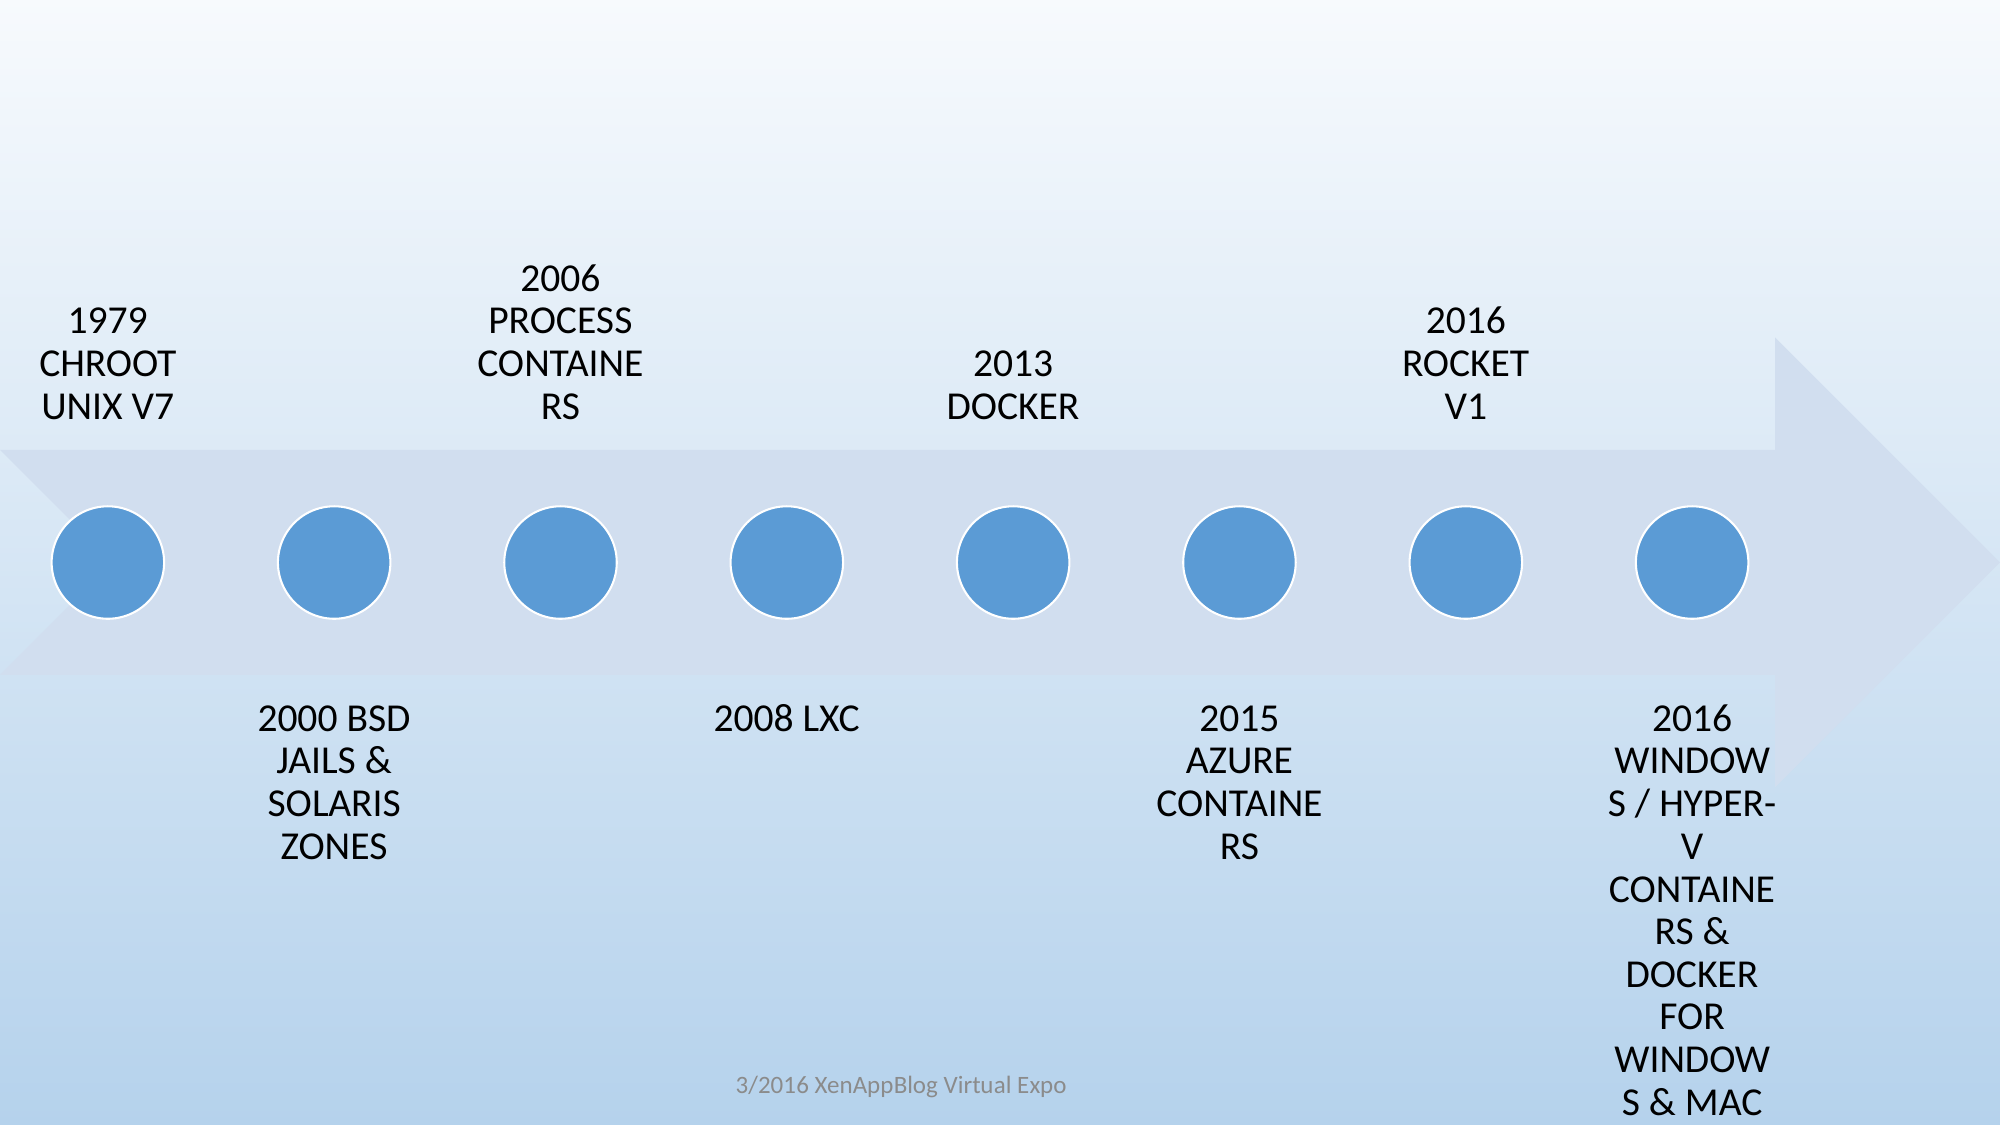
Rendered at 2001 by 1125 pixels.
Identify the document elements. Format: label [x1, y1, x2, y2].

text_box [0, 0, 2000, 1125]
